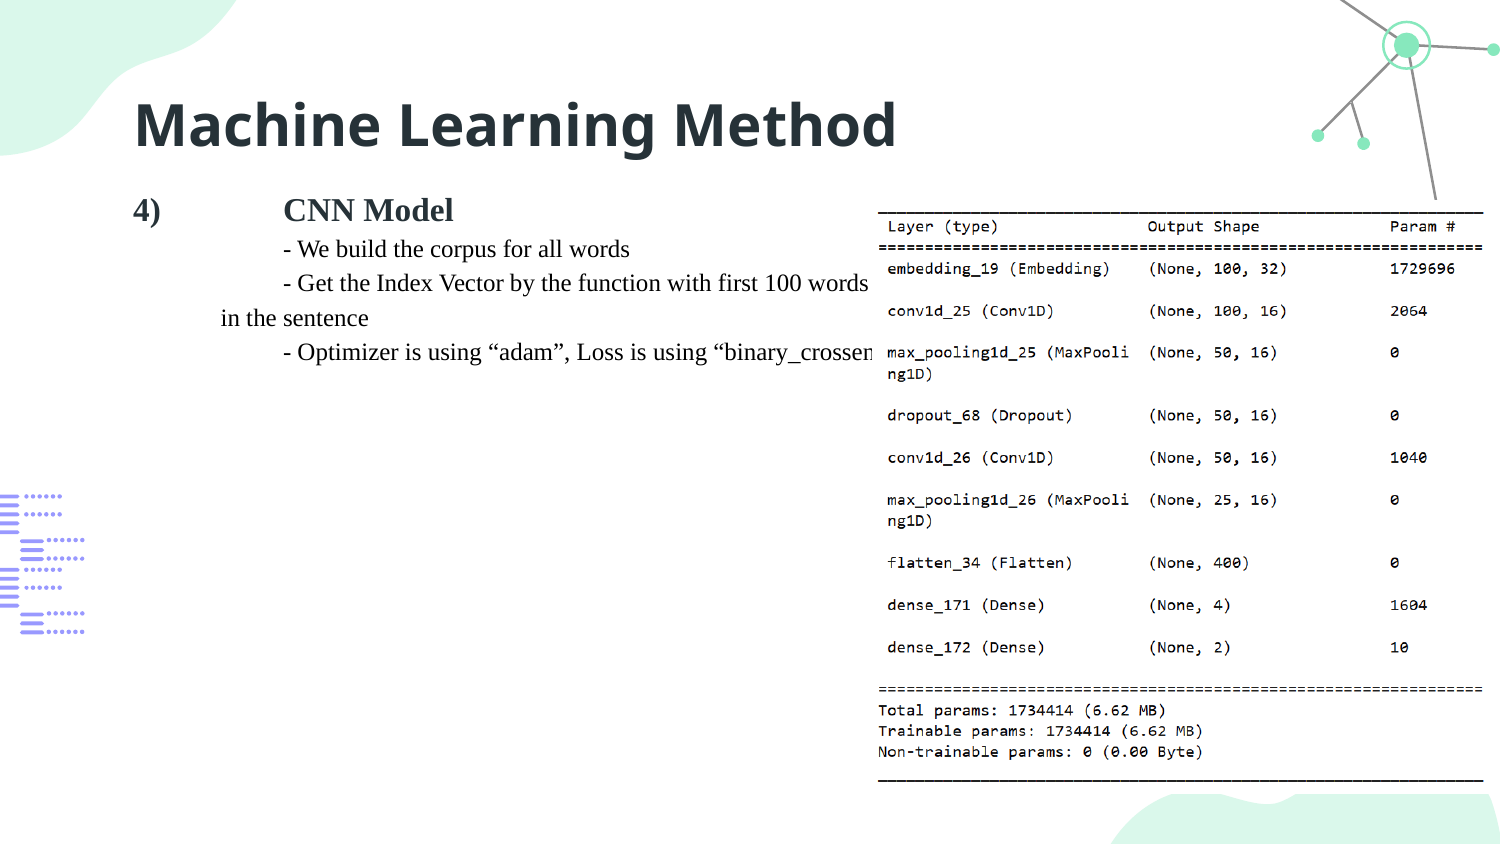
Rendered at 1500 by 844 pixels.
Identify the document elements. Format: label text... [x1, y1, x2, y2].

picture [871, 200, 1500, 794]
subtitle 4) CNN Model - We build the corpus for all words - Get the Index Vector by the function with first 100 words in the sentence - Optimizer is using “adam”, Loss is using “binary_crossentropy” [118, 166, 1394, 827]
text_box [1231, 0, 1500, 200]
title Machine Learning Method [118, 72, 1226, 166]
